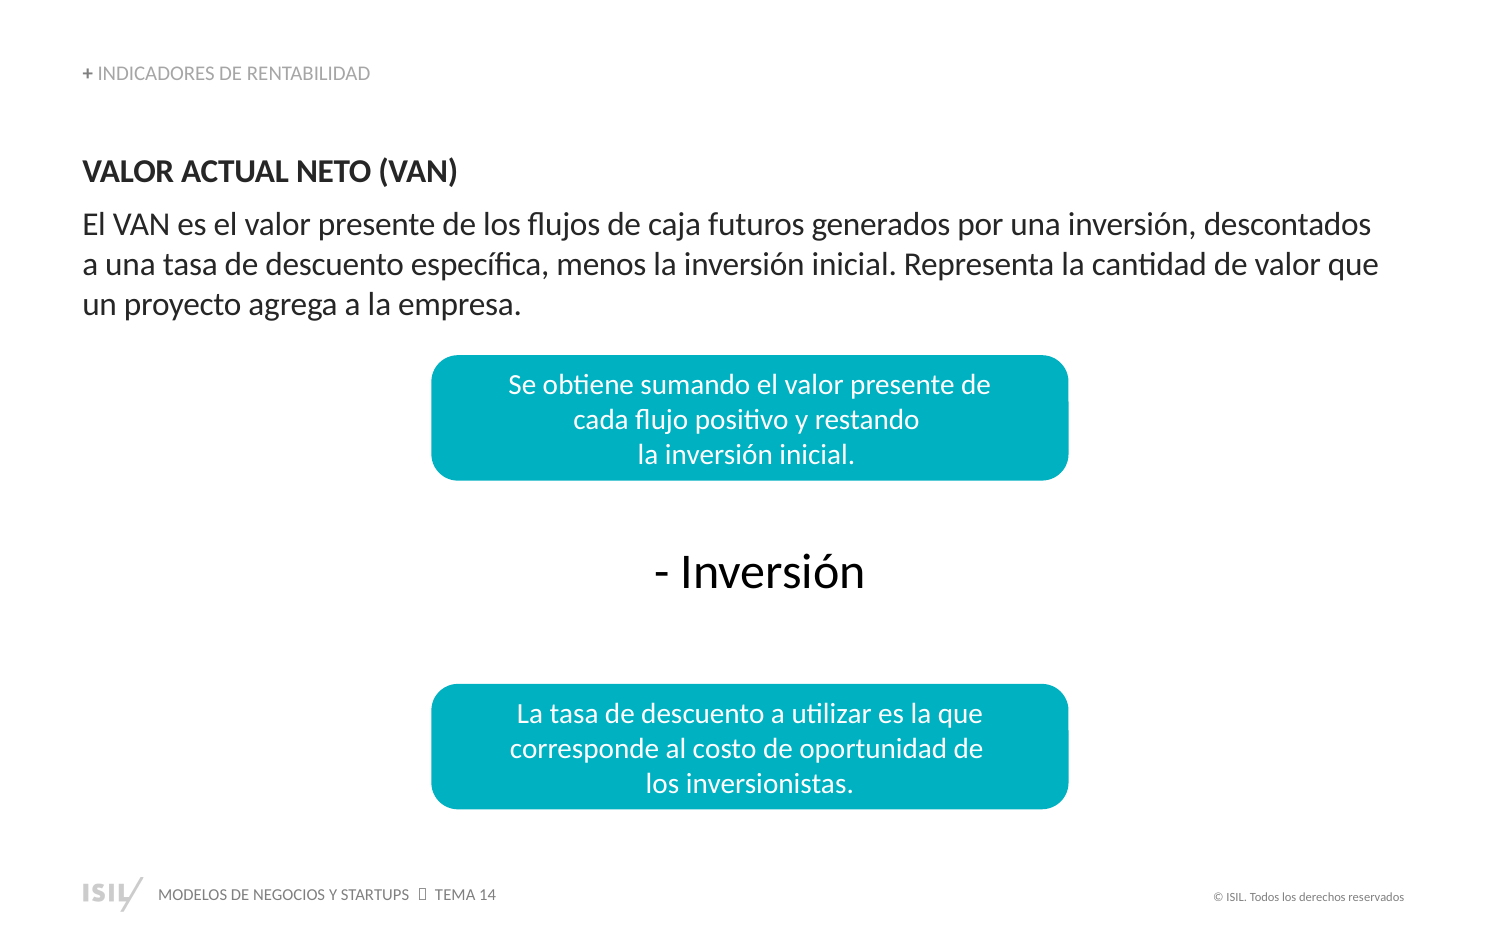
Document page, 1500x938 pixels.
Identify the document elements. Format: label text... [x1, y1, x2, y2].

text_box VALOR ACTUAL NETO (VAN) El VAN es el valor presente de los flujos de caja futuros generados por una inversión, descontados a una tasa de descuento específica, menos la inversión inicial. Representa la cantidad de valor que un proyecto agrega a la empresa. [80, 149, 1395, 322]
text_box La tasa de descuento a utilizar es la que corresponde al costo de oportunidad de los inversionistas. [429, 681, 1071, 812]
text_box Se obtiene sumando el valor presente de cada flujo positivo y restando la inversión inicial. [429, 353, 1071, 483]
text_box + INDICADORES DE RENTABILIDAD [82, 61, 721, 85]
